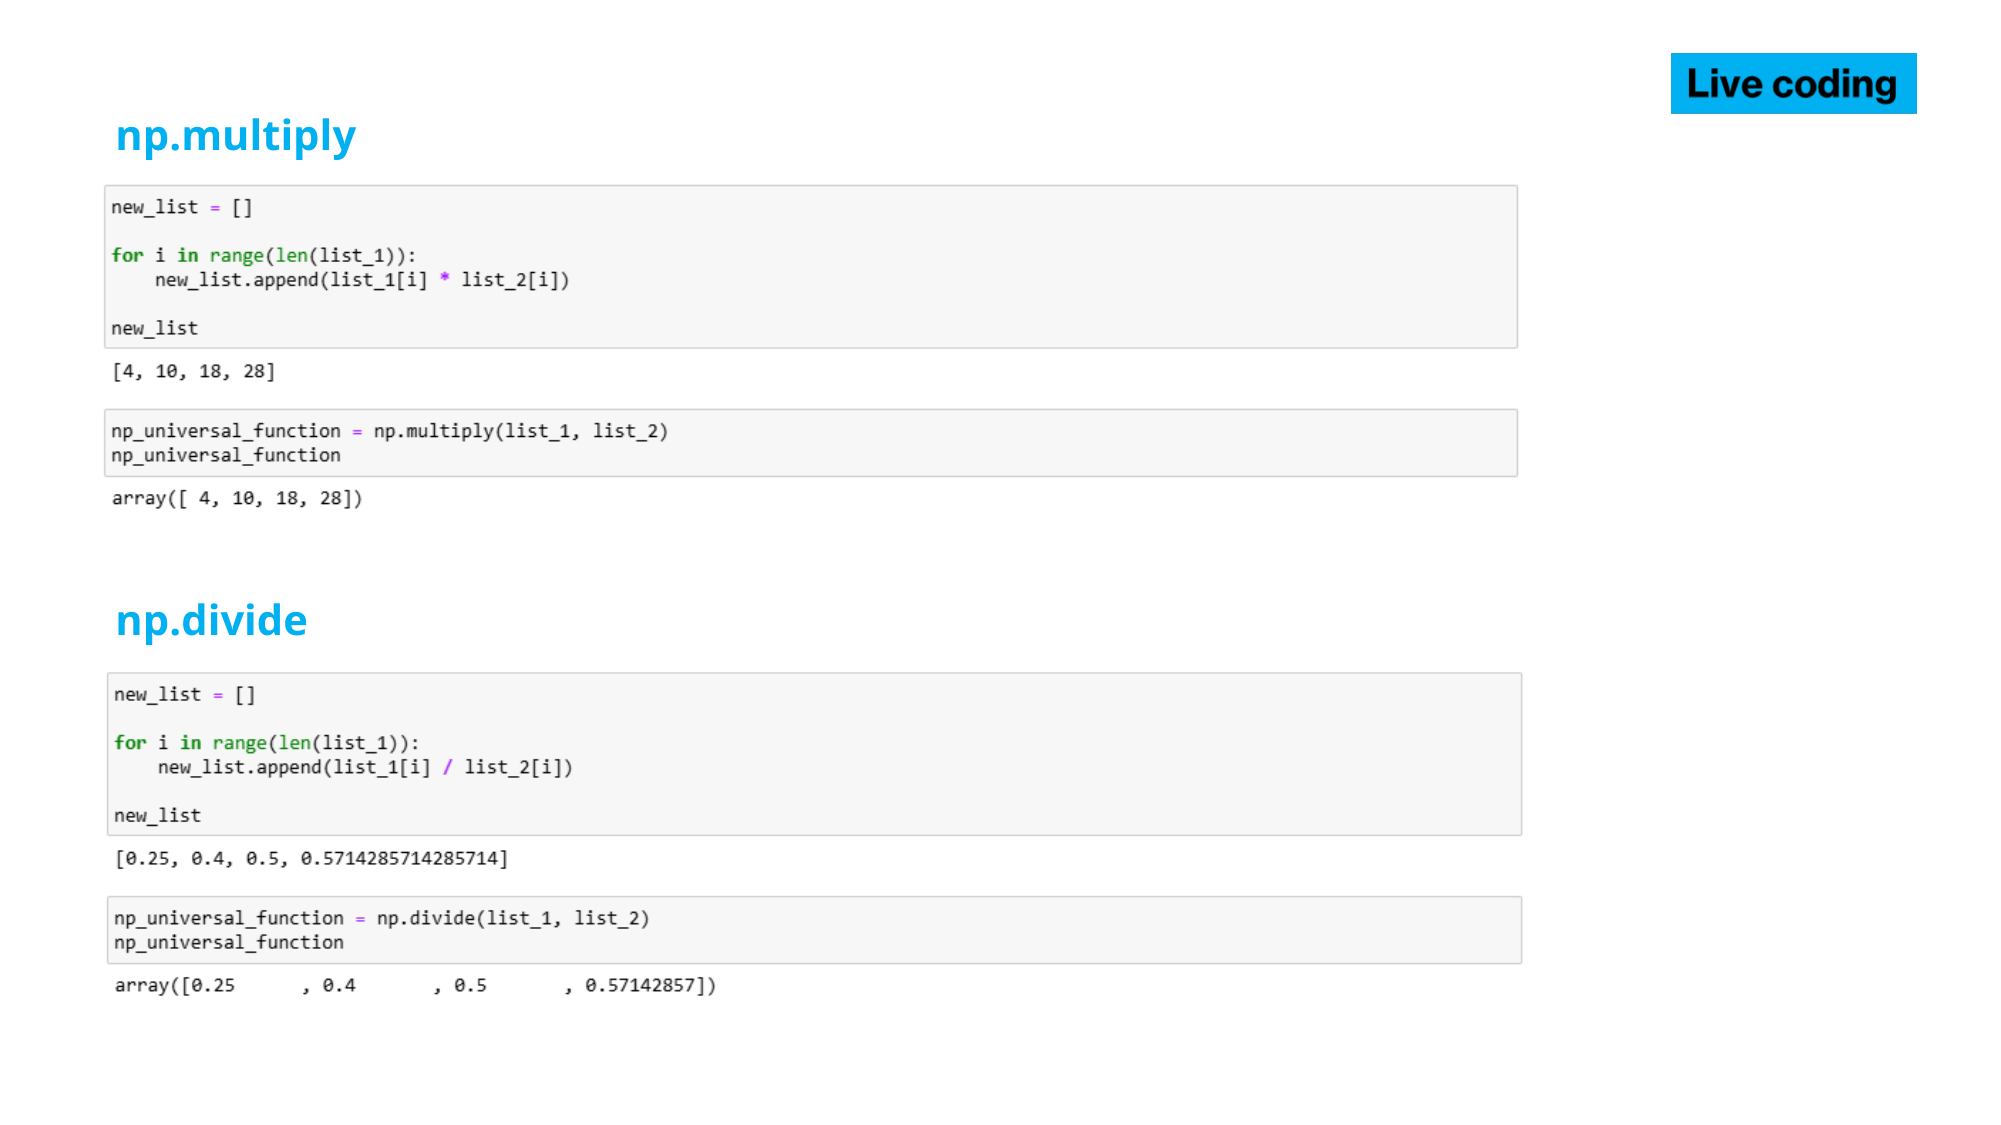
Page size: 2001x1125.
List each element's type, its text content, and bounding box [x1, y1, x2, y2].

picture [100, 661, 1534, 1013]
picture [1663, 48, 1921, 132]
list np.multiply np.divide [100, 91, 1849, 1035]
picture [100, 175, 1534, 523]
